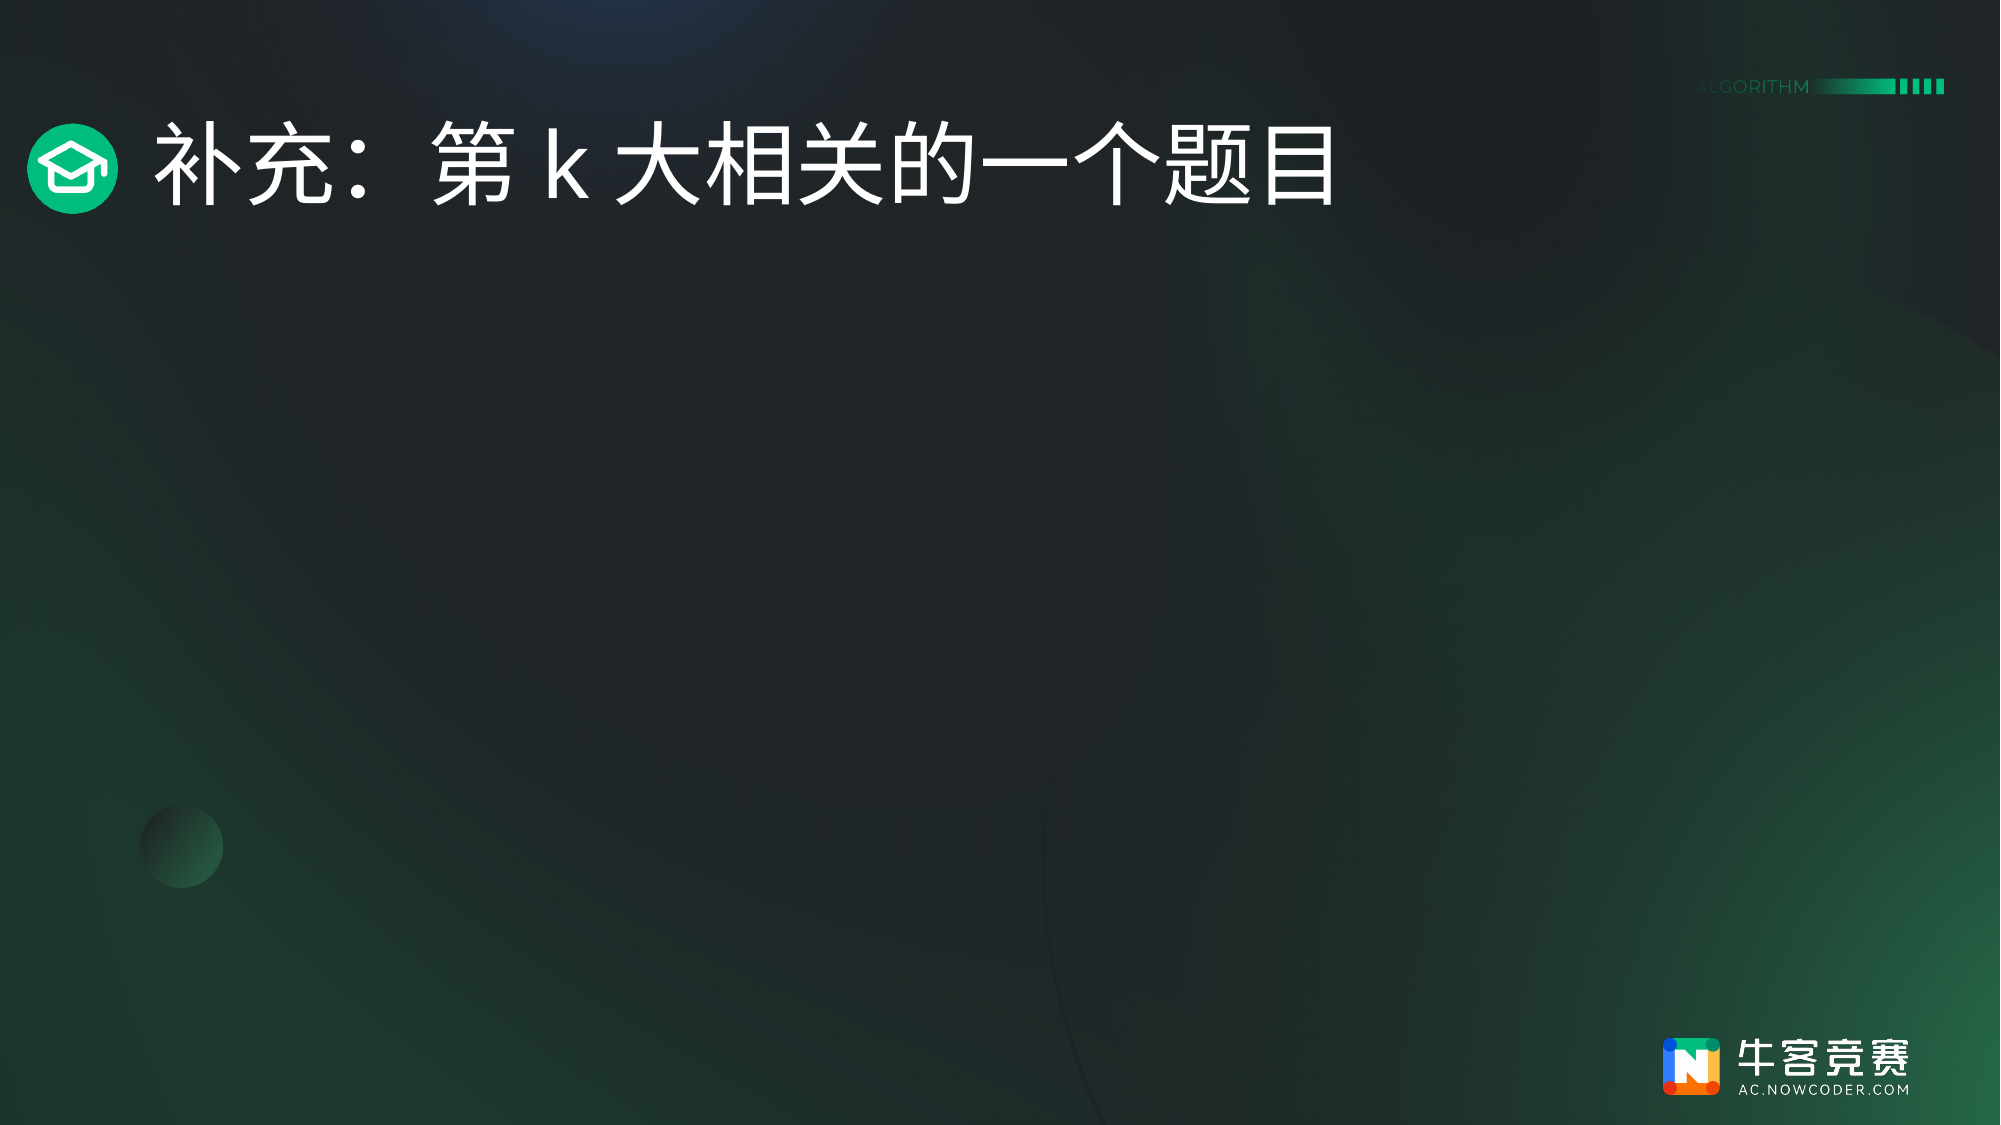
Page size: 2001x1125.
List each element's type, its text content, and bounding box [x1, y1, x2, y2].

picture [0, 0, 2000, 1125]
title 补充：第k大相关的一个题目 [137, 59, 1863, 278]
